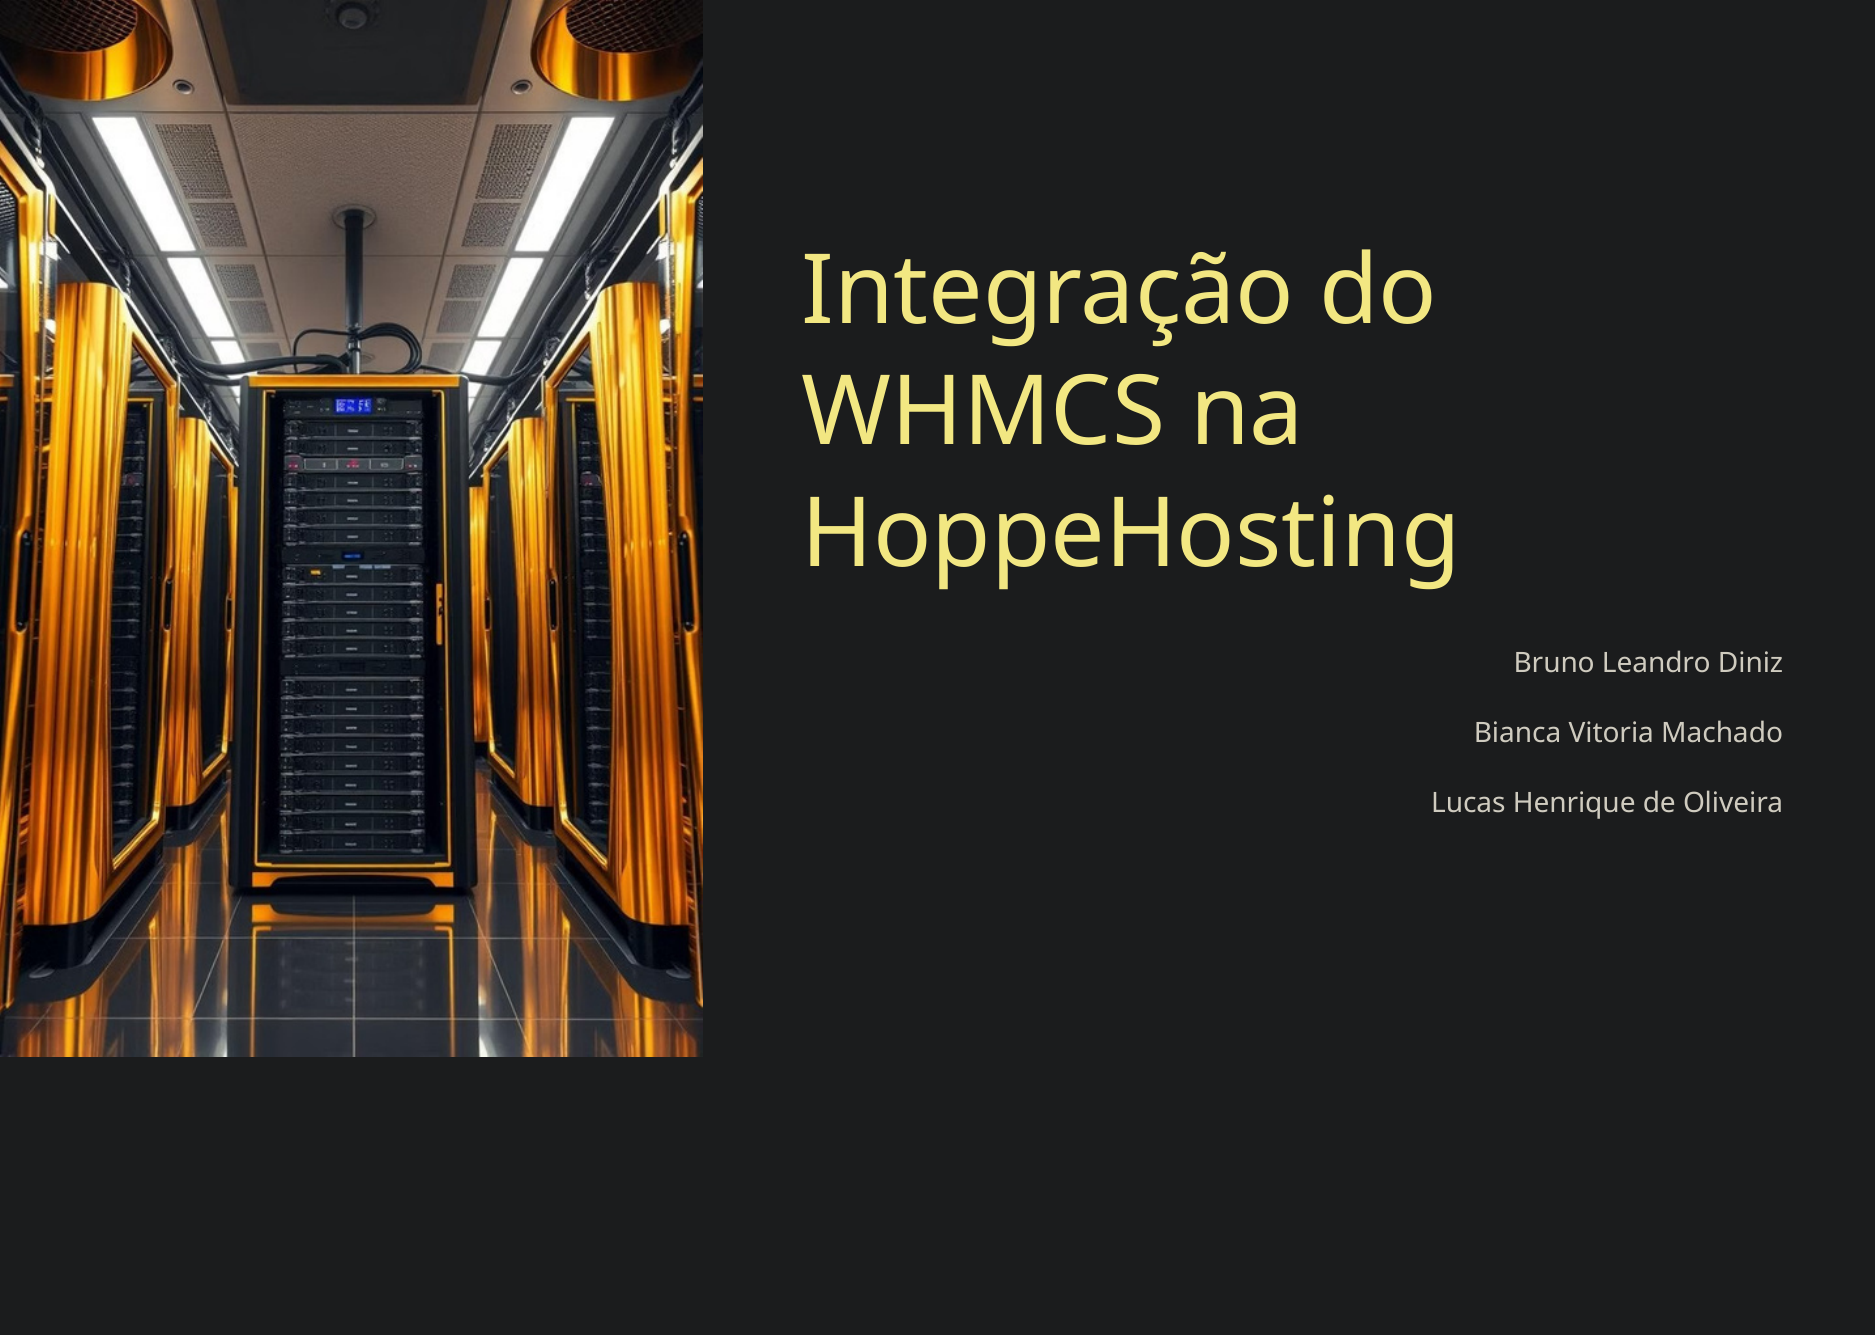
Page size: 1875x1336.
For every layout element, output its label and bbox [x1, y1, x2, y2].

text_box [0, 0, 1875, 1336]
